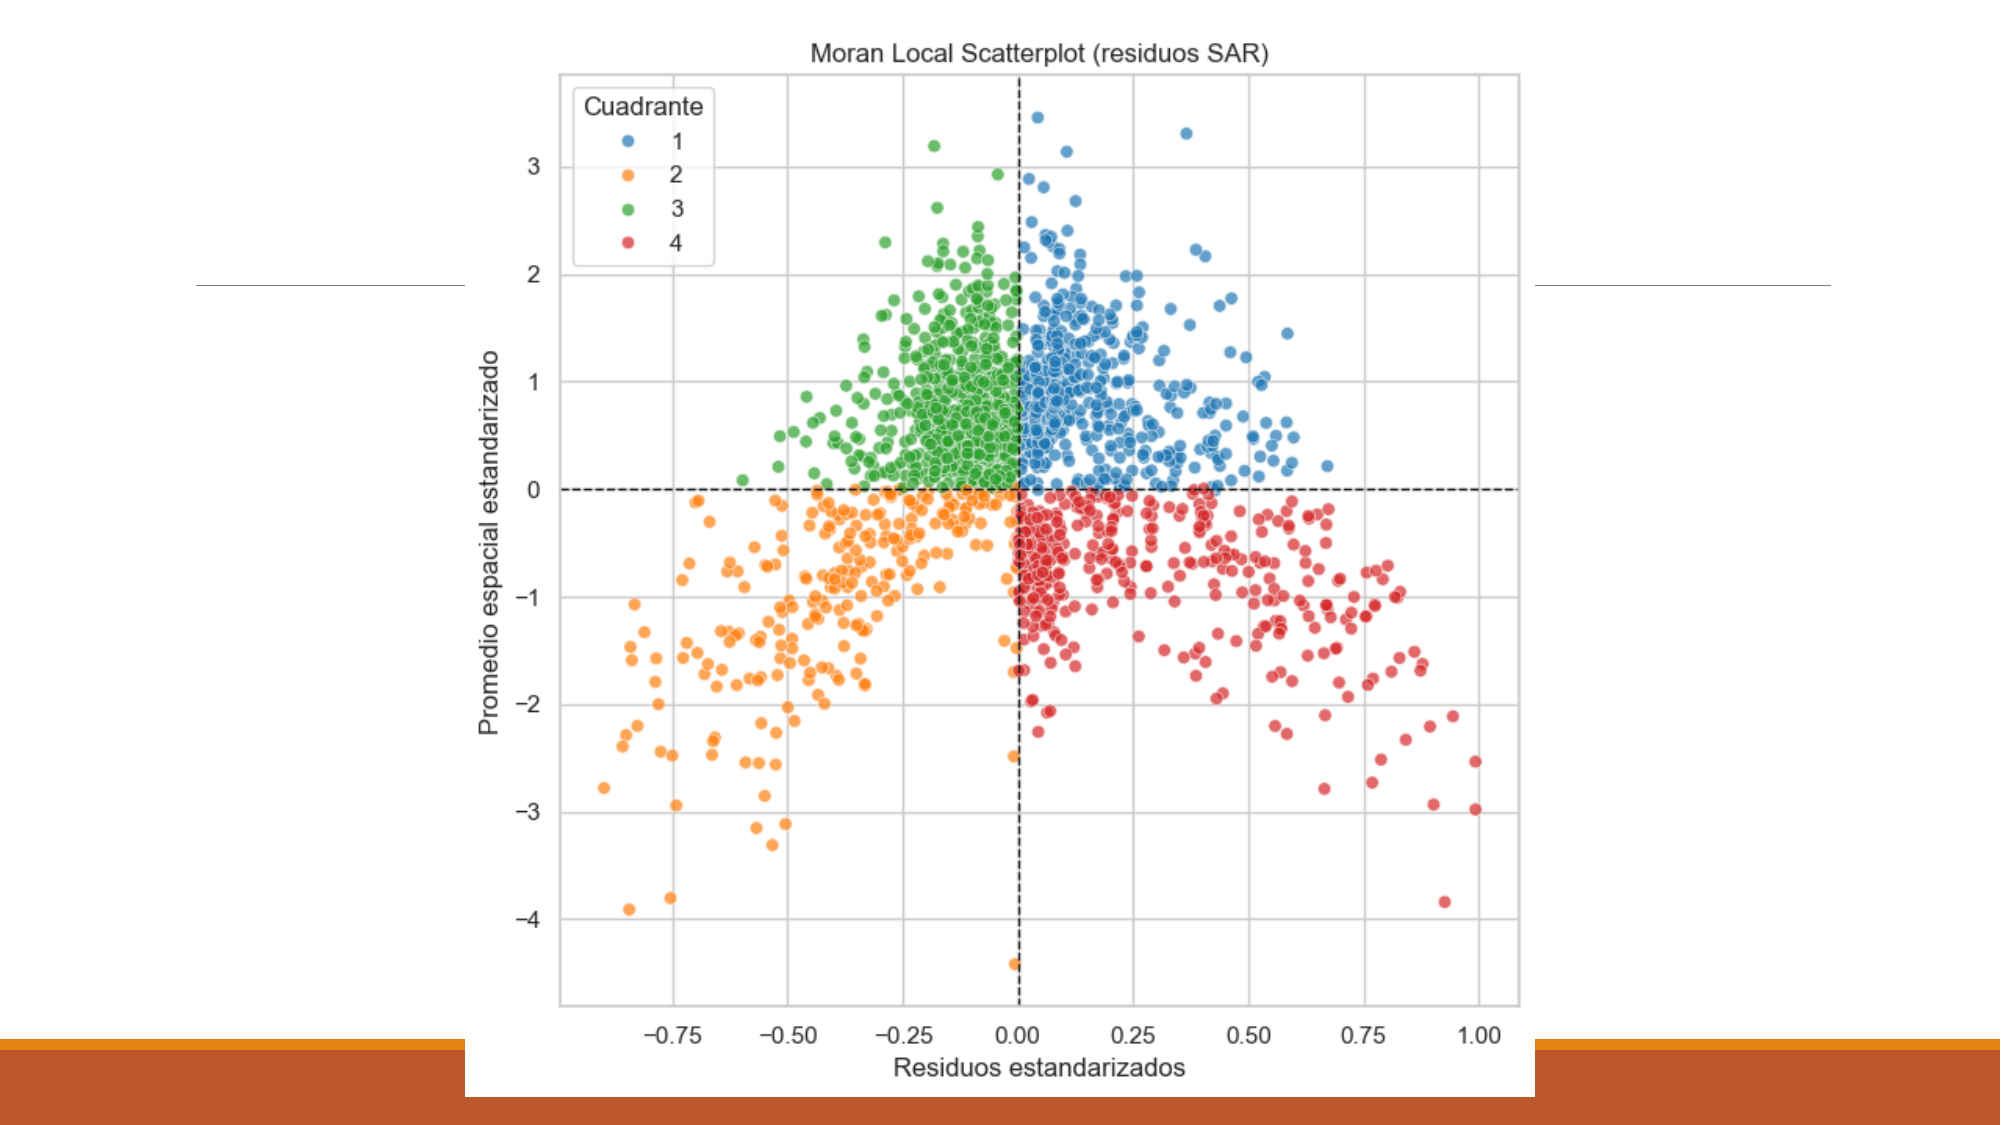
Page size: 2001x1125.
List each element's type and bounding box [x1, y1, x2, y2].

picture [465, 27, 1535, 1098]
